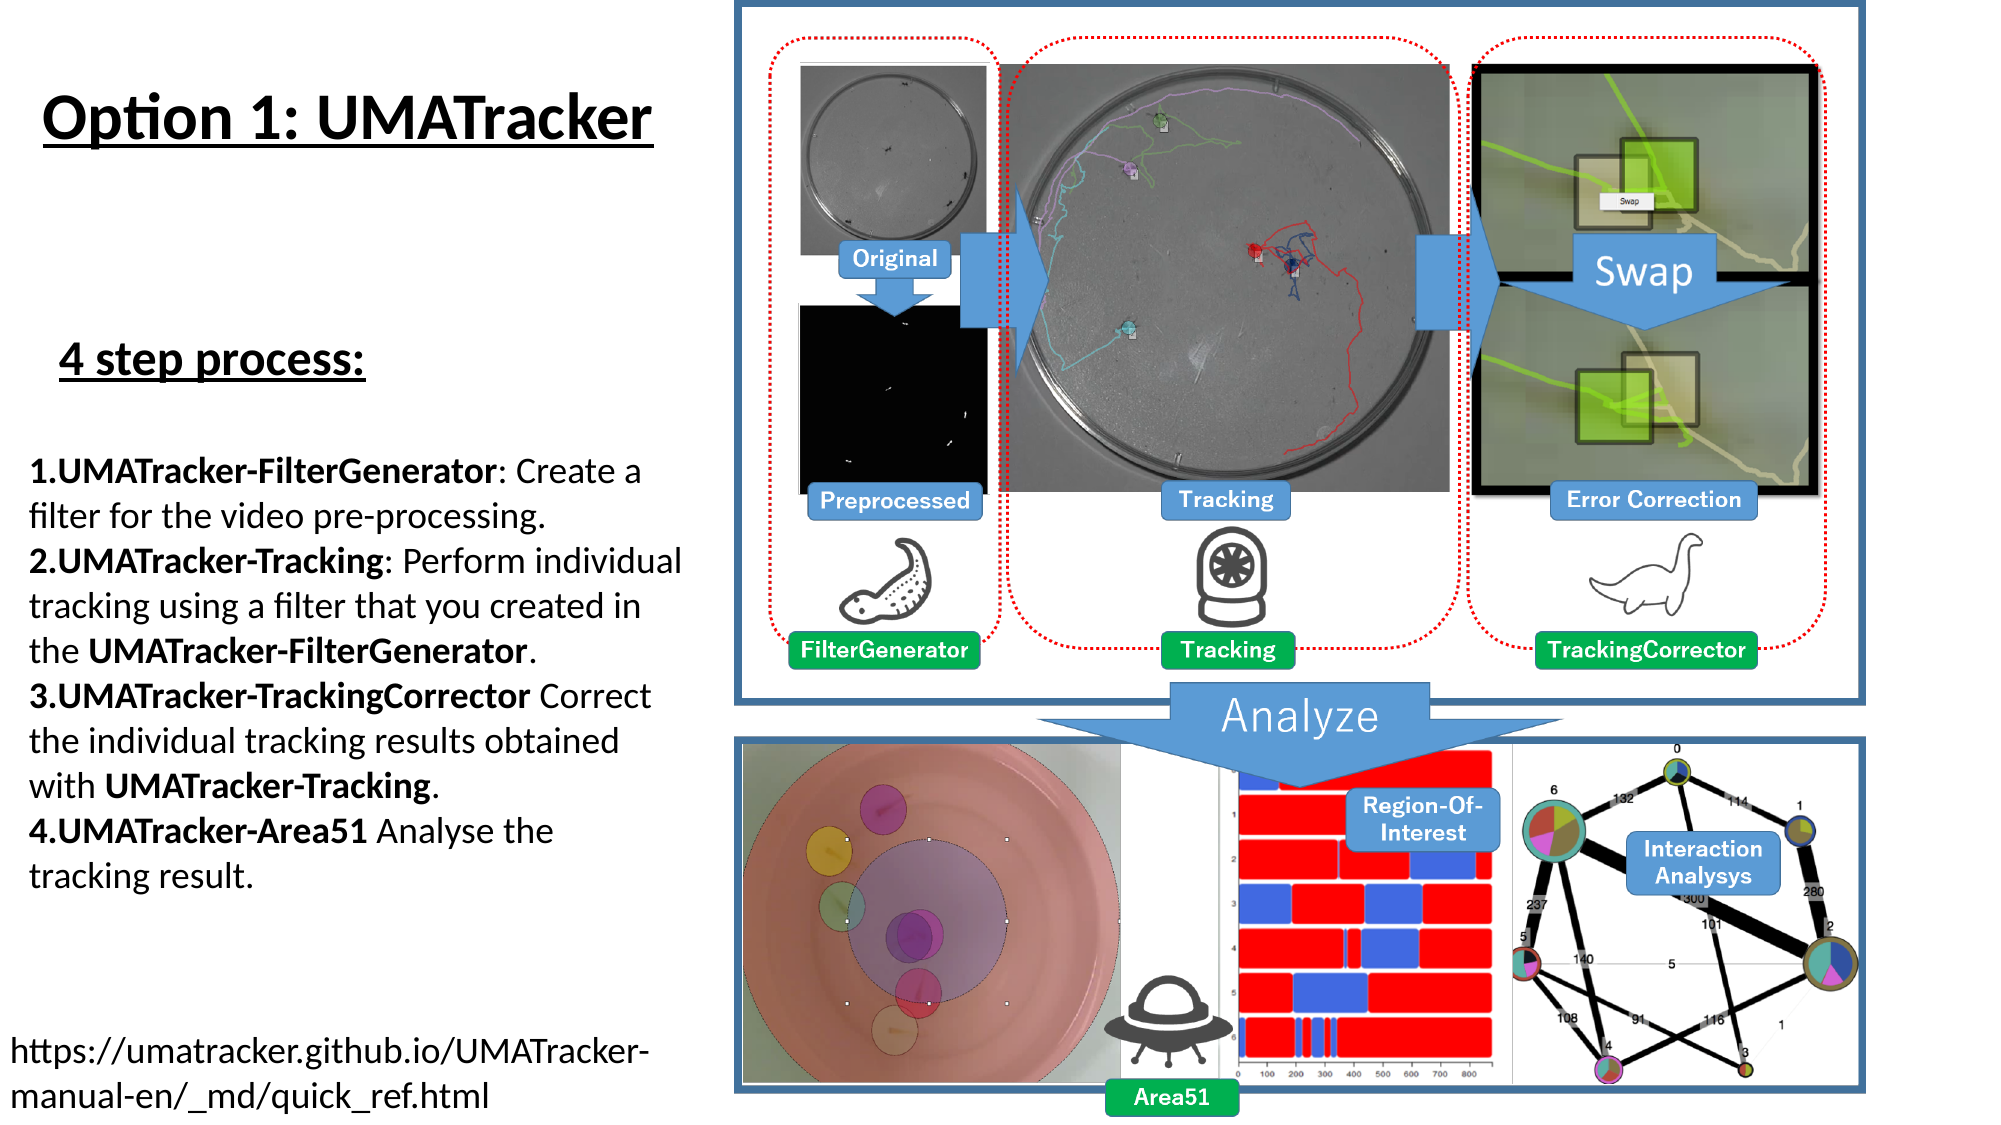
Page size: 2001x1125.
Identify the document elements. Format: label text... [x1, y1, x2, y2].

text_box Option 1: UMATracker [27, 65, 734, 160]
text_box UMATracker-FilterGenerator: Create a filter for the video pre-processing. UMATracker-Tracking: Perform individual tracking using a filter that you created in the UMATracker-FilterGenerator. UMATracker-TrackingCorrector Correct the individual tracking results obtained with UMATracker-Tracking. UMATracker-Area51 Analyse the tracking result. [13, 438, 698, 904]
text_box https://umatracker.github.io/UMATracker-manual-en/_md/quick_ref.html [0, 1018, 734, 1124]
text_box 4 step process: [44, 317, 643, 393]
picture [734, 0, 1866, 1125]
